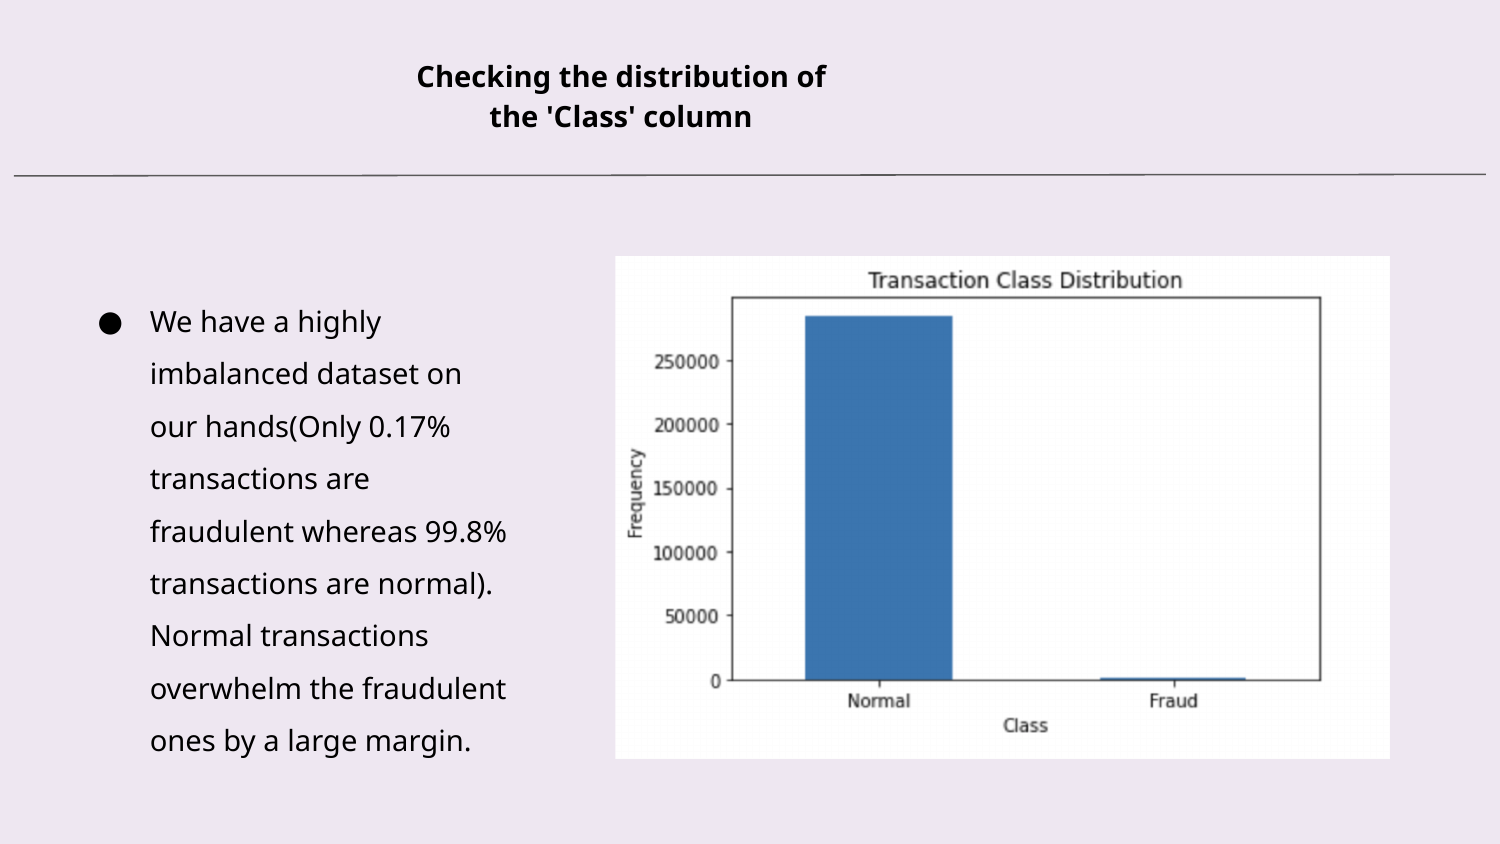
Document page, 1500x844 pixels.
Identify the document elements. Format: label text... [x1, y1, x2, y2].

text_box Checking the distribution of the 'Class' column [386, 38, 887, 135]
text_box We have a highly imbalanced dataset on our hands(Only 0.17% transactions are fraudulent whereas 99.8% transactions are normal). Normal transactions overwhelm the fraudulent ones by a large margin. [59, 270, 531, 662]
picture [615, 255, 1500, 759]
